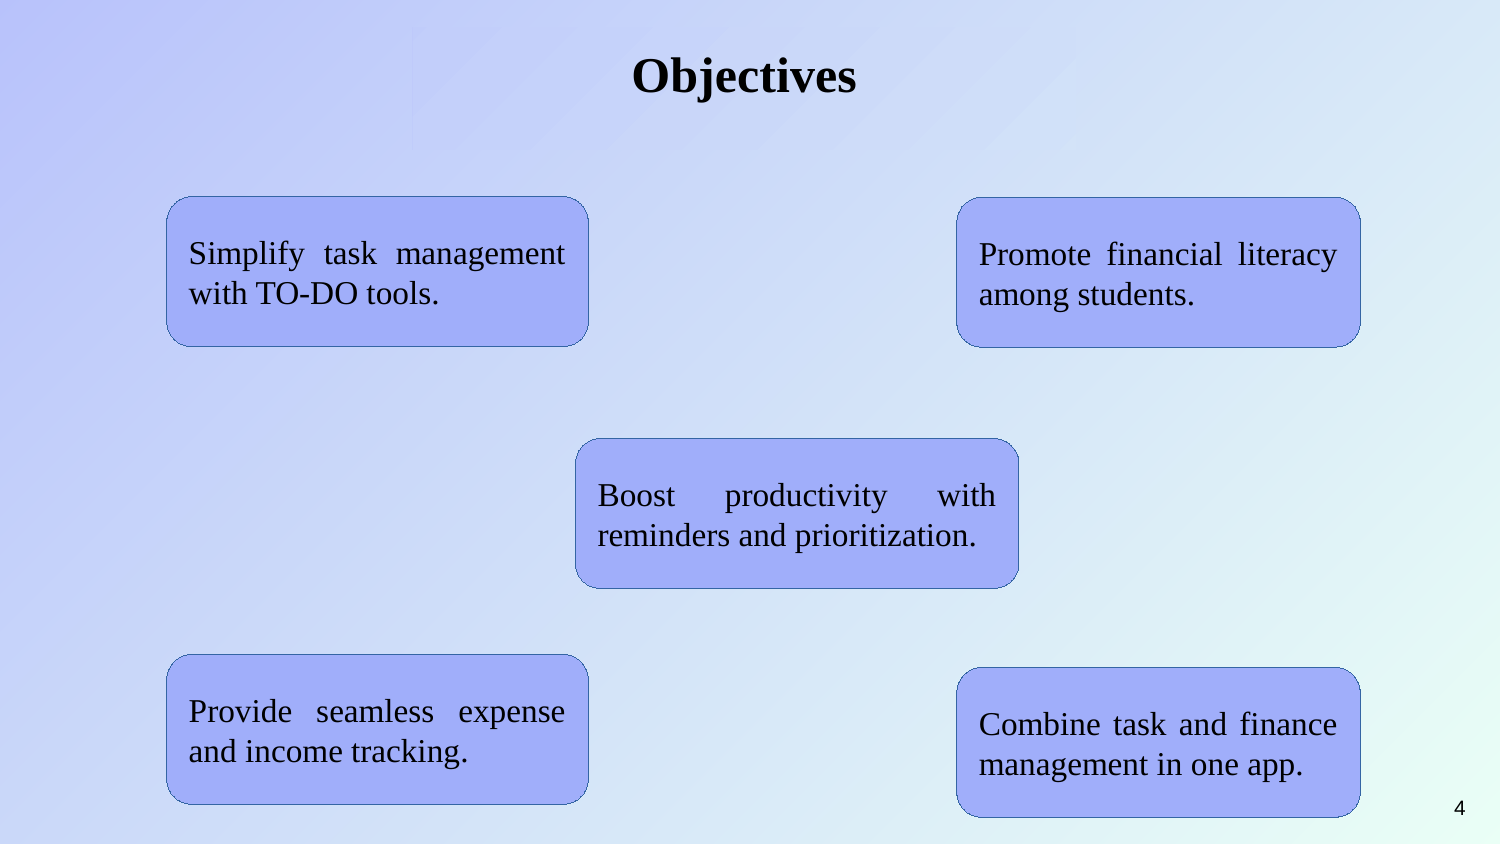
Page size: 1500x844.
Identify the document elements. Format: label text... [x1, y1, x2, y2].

text_box Provide seamless expense and income tracking. [166, 654, 589, 805]
text_box Boost productivity with reminders and prioritization. [575, 438, 1019, 589]
text_box Promote financial literacy among students. [956, 197, 1361, 348]
text_box 4 [1443, 786, 1469, 827]
text_box Simplify task management with TO-DO tools. [166, 196, 589, 347]
text_box Combine task and finance management in one app. [956, 667, 1361, 818]
title Objectives [412, 27, 1076, 150]
